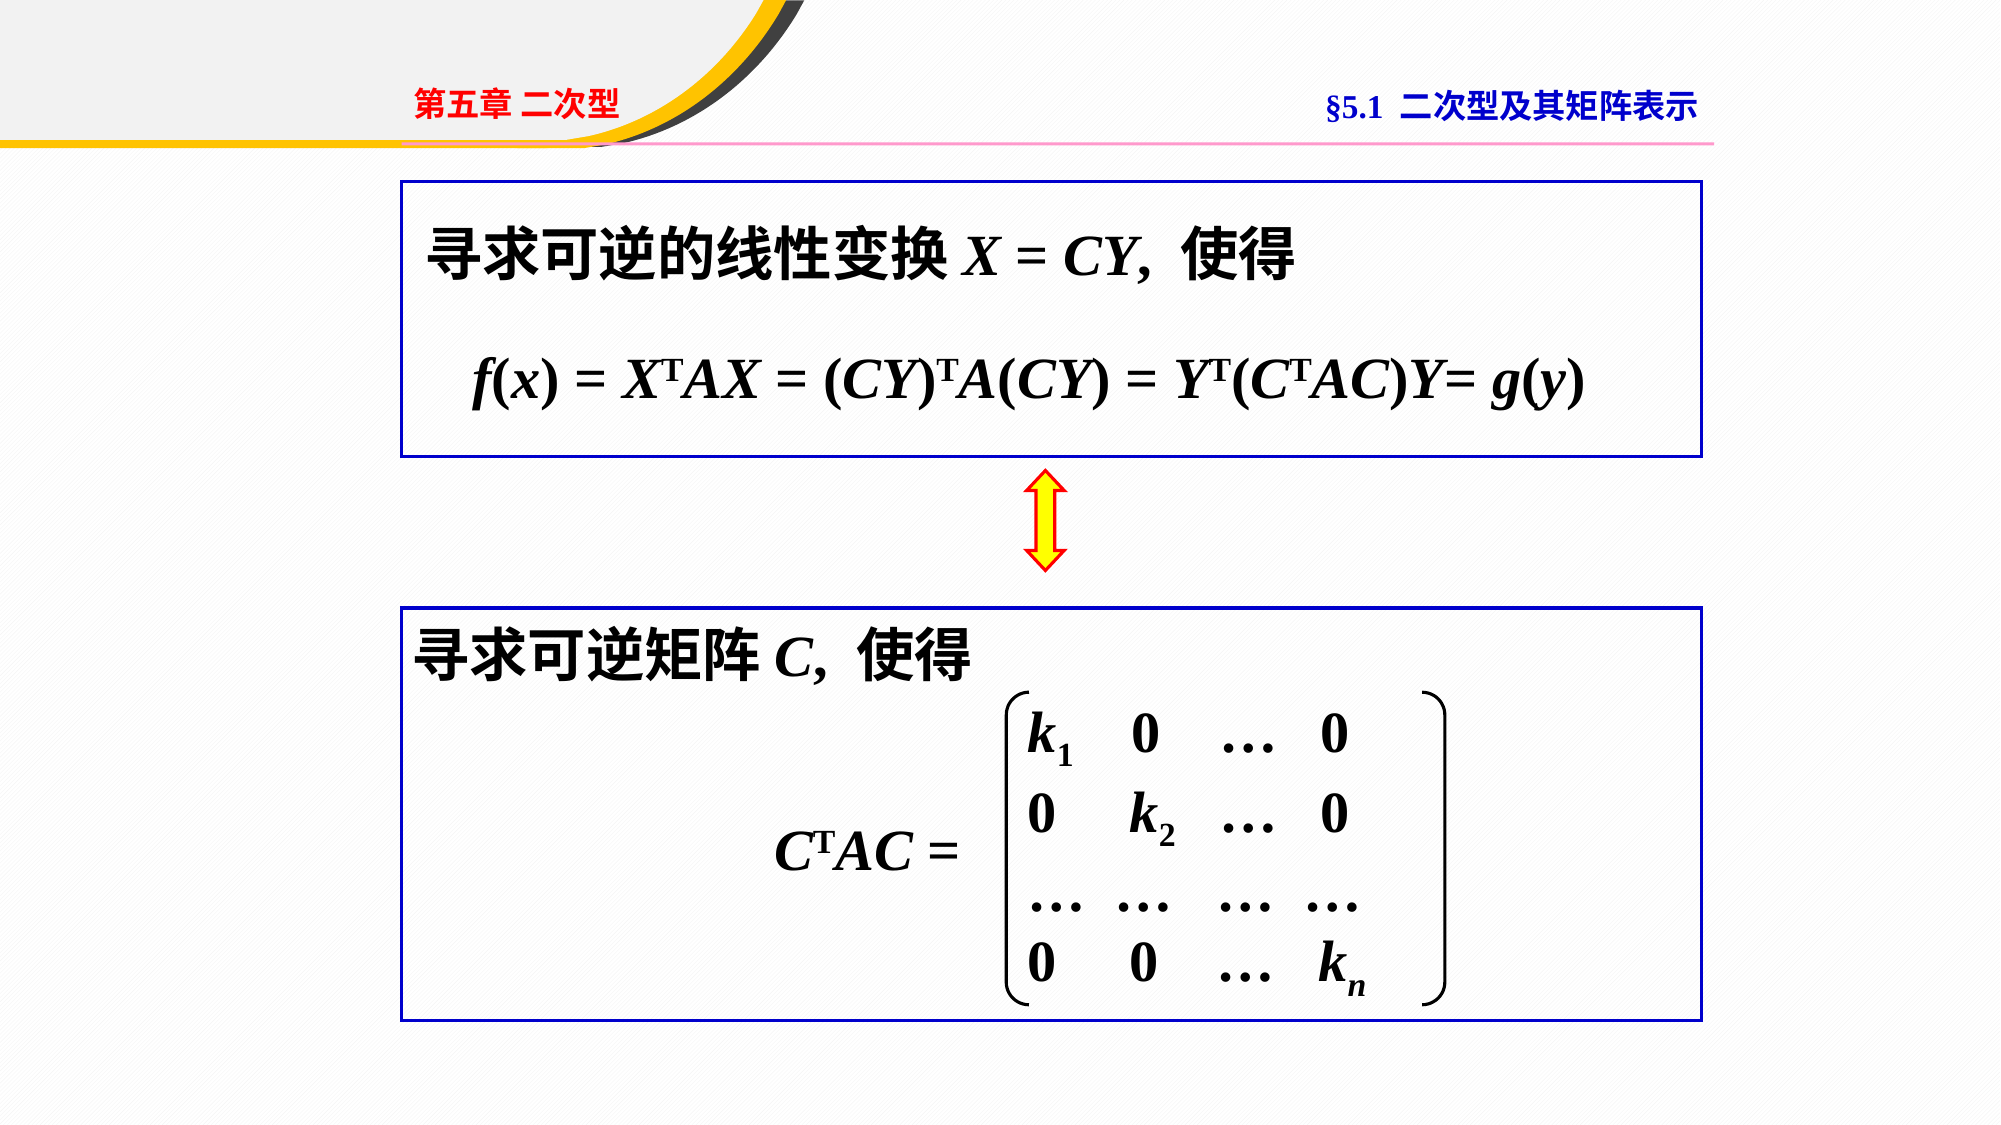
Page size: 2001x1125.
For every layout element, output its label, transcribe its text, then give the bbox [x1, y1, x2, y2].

text_box [1026, 470, 1065, 571]
text_box 第五章 二次型 [398, 75, 643, 131]
text_box §5.1 二次型及其矩阵表示 [1310, 77, 1722, 133]
text_box [401, 181, 1702, 457]
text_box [756, 692, 1445, 1005]
text_box 寻求可逆矩阵C, 使得 [396, 596, 988, 696]
text_box [401, 607, 1702, 1021]
